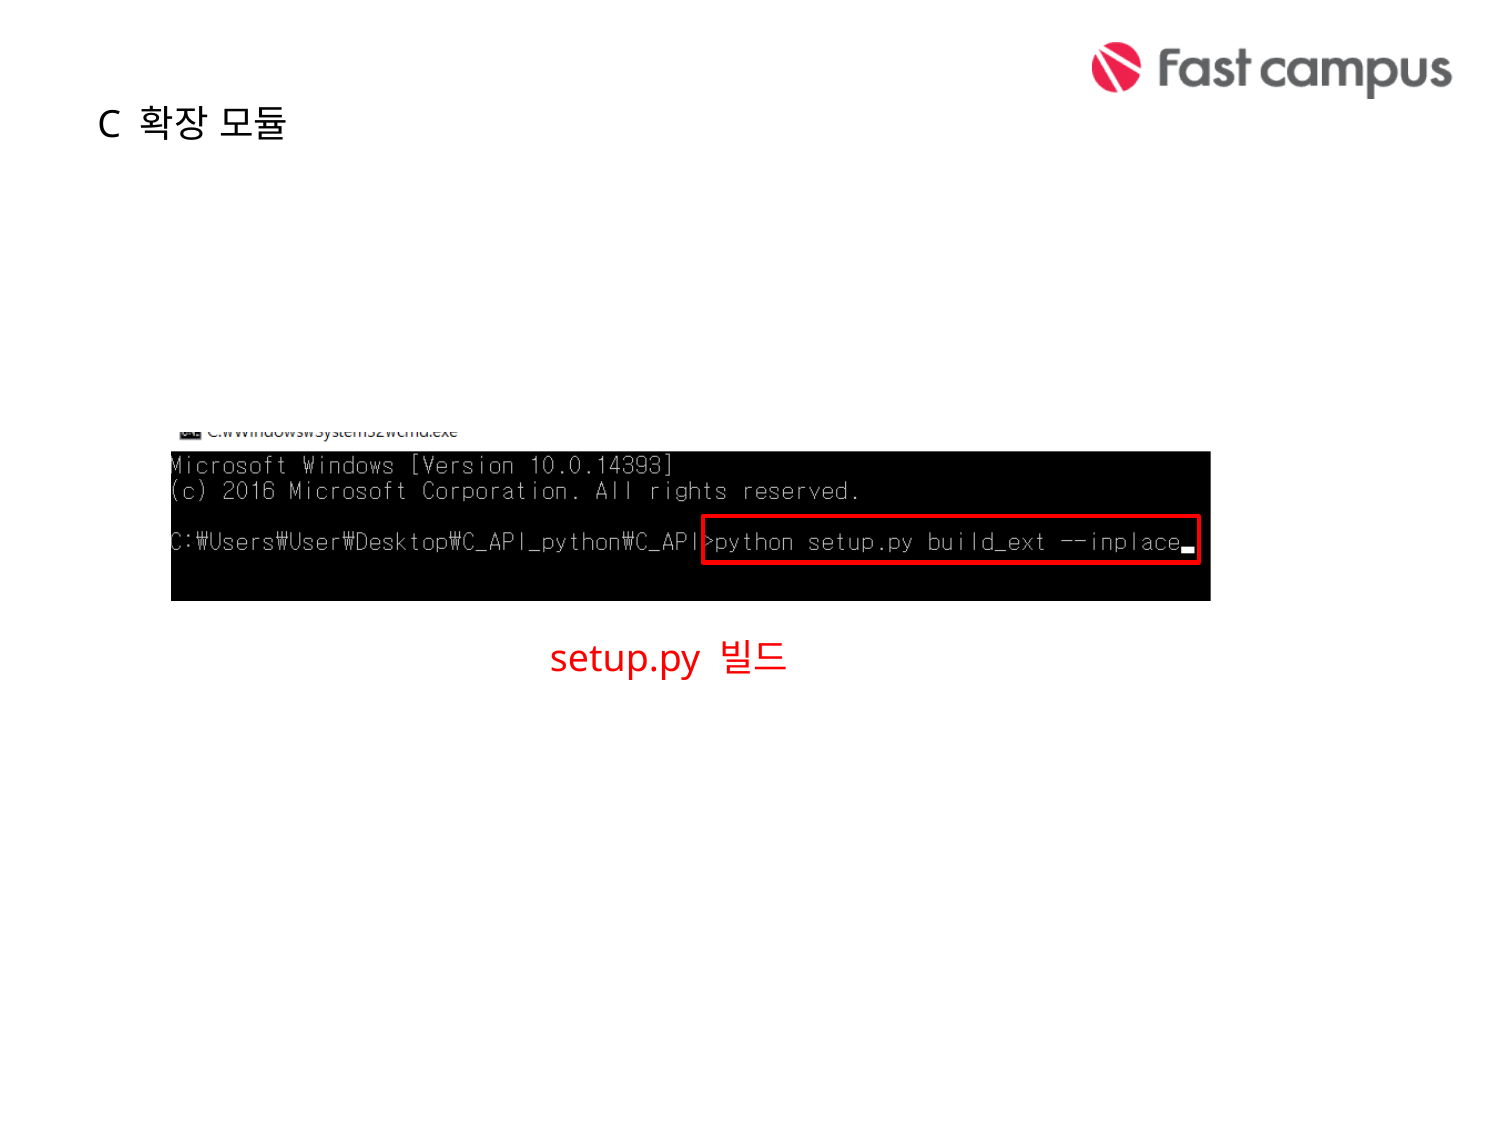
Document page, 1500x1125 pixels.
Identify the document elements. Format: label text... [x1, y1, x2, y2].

picture [170, 432, 1211, 601]
text_box setup.py 빌드 [535, 626, 803, 687]
text_box C 확장 모듈 [82, 93, 304, 153]
picture [1092, 42, 1453, 99]
